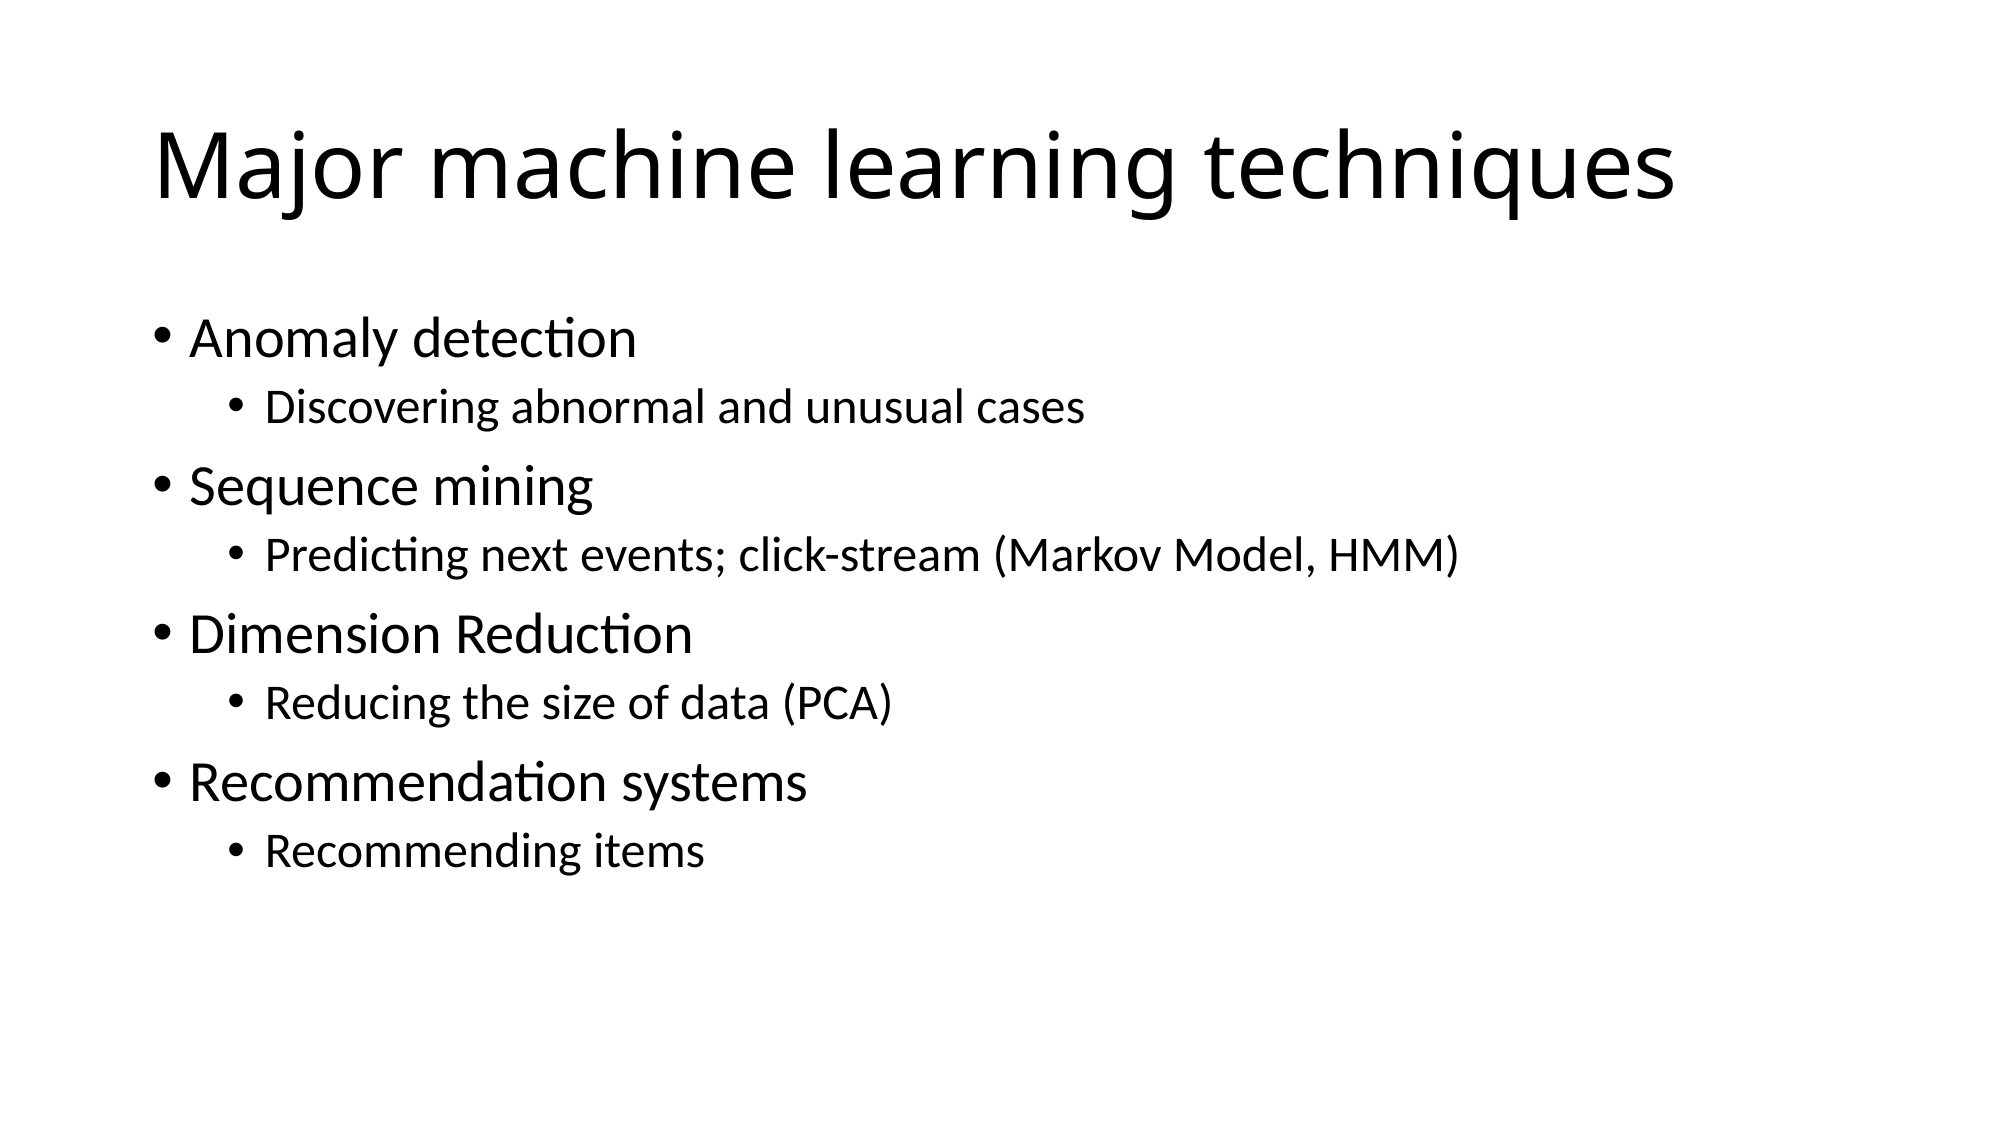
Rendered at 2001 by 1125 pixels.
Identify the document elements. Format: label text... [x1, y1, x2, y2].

list Anomaly detection Discovering abnormal and unusual cases Sequence mining Predicting next events; click-stream (Markov Model, HMM) Dimension Reduction Reducing the size of data (PCA) Recommendation systems Recommending items [137, 299, 1863, 1014]
title Major machine learning techniques [137, 59, 1863, 278]
